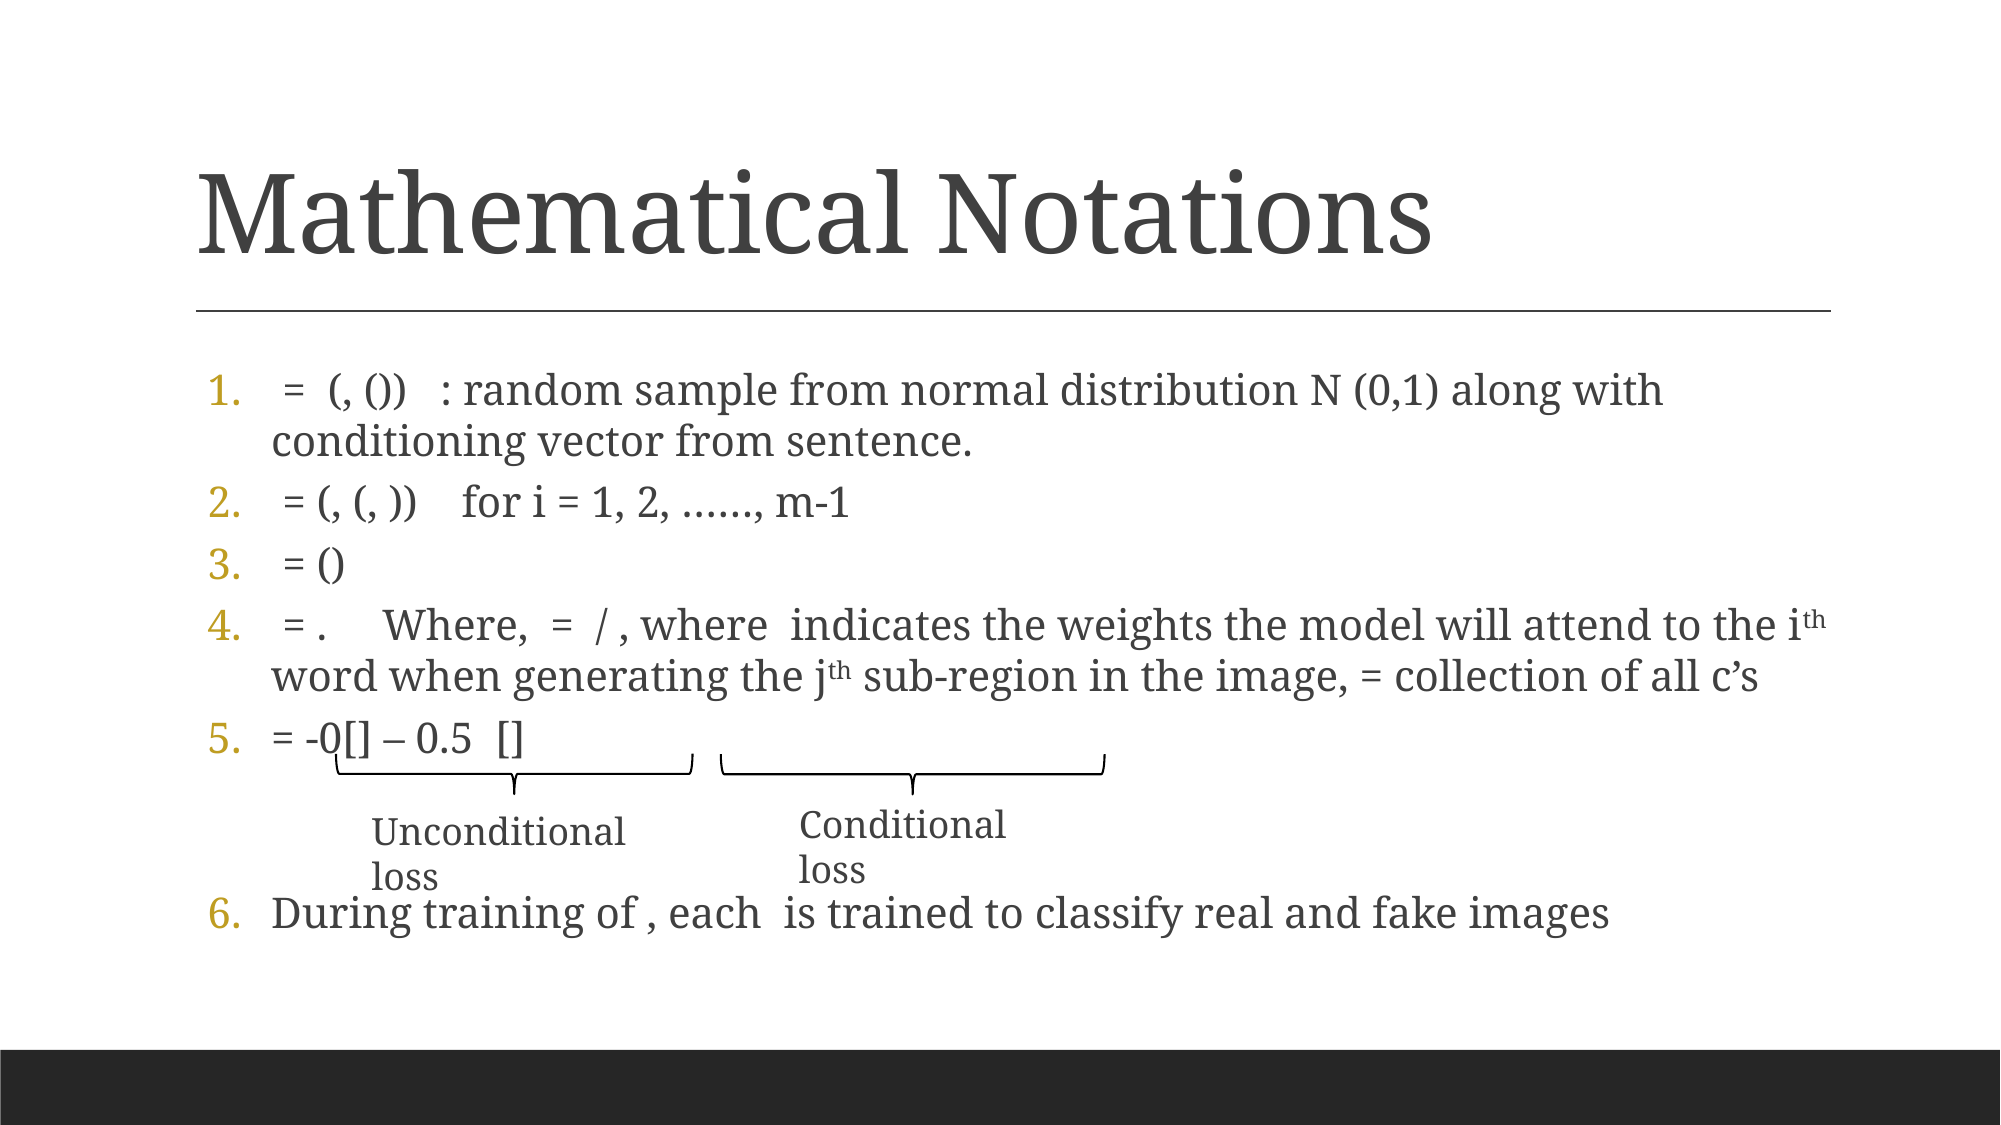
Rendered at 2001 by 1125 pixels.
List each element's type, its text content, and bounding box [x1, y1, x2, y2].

text_box Unconditional loss [356, 800, 672, 905]
text_box [334, 753, 694, 796]
title Mathematical Notations [180, 47, 1830, 285]
text_box Conditional loss [784, 793, 1073, 899]
text_box [719, 754, 1106, 793]
